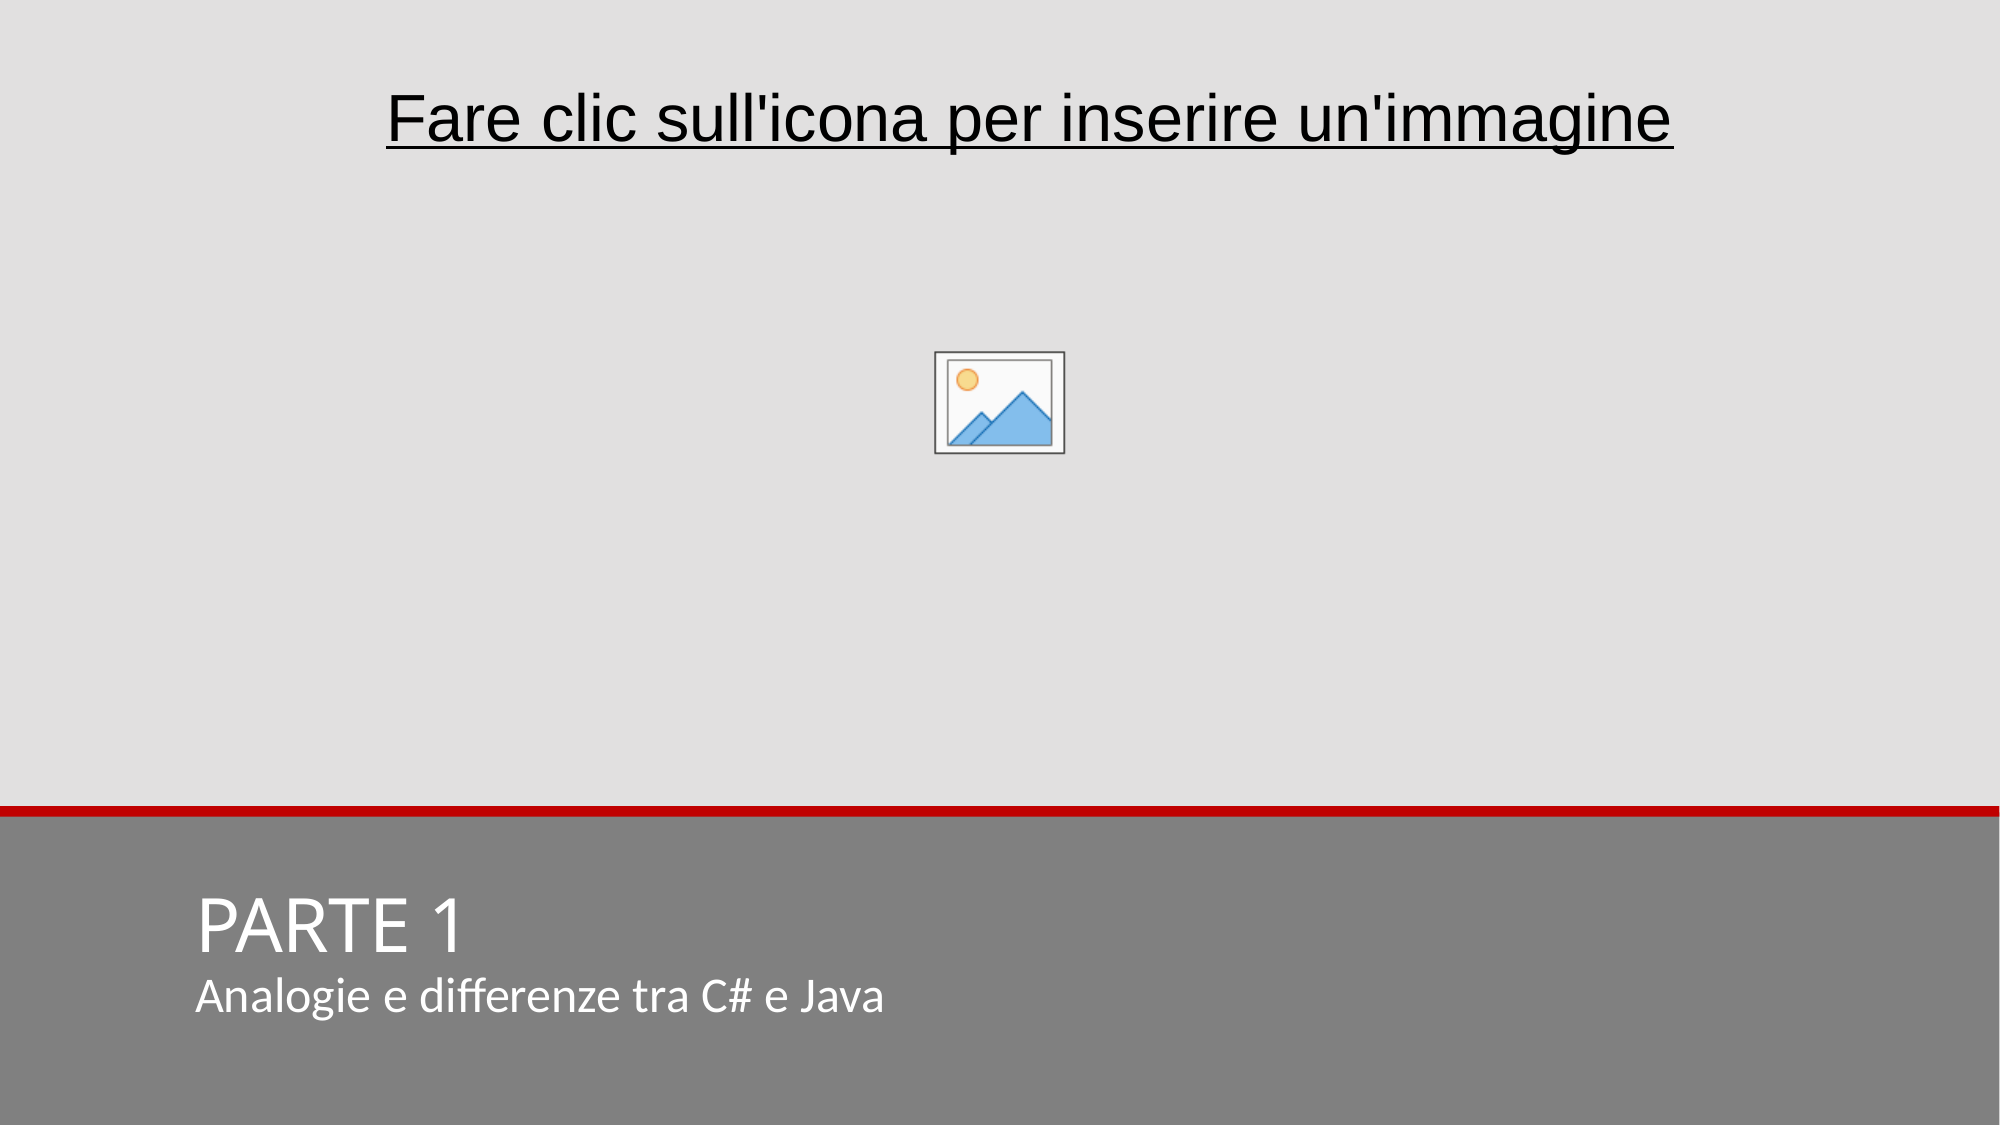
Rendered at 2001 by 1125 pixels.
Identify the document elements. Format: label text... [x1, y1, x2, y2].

list Analogie e differenze tra C# e Java [180, 968, 1839, 1067]
picture [0, 0, 2000, 807]
title PARTE 1 [180, 832, 1839, 968]
